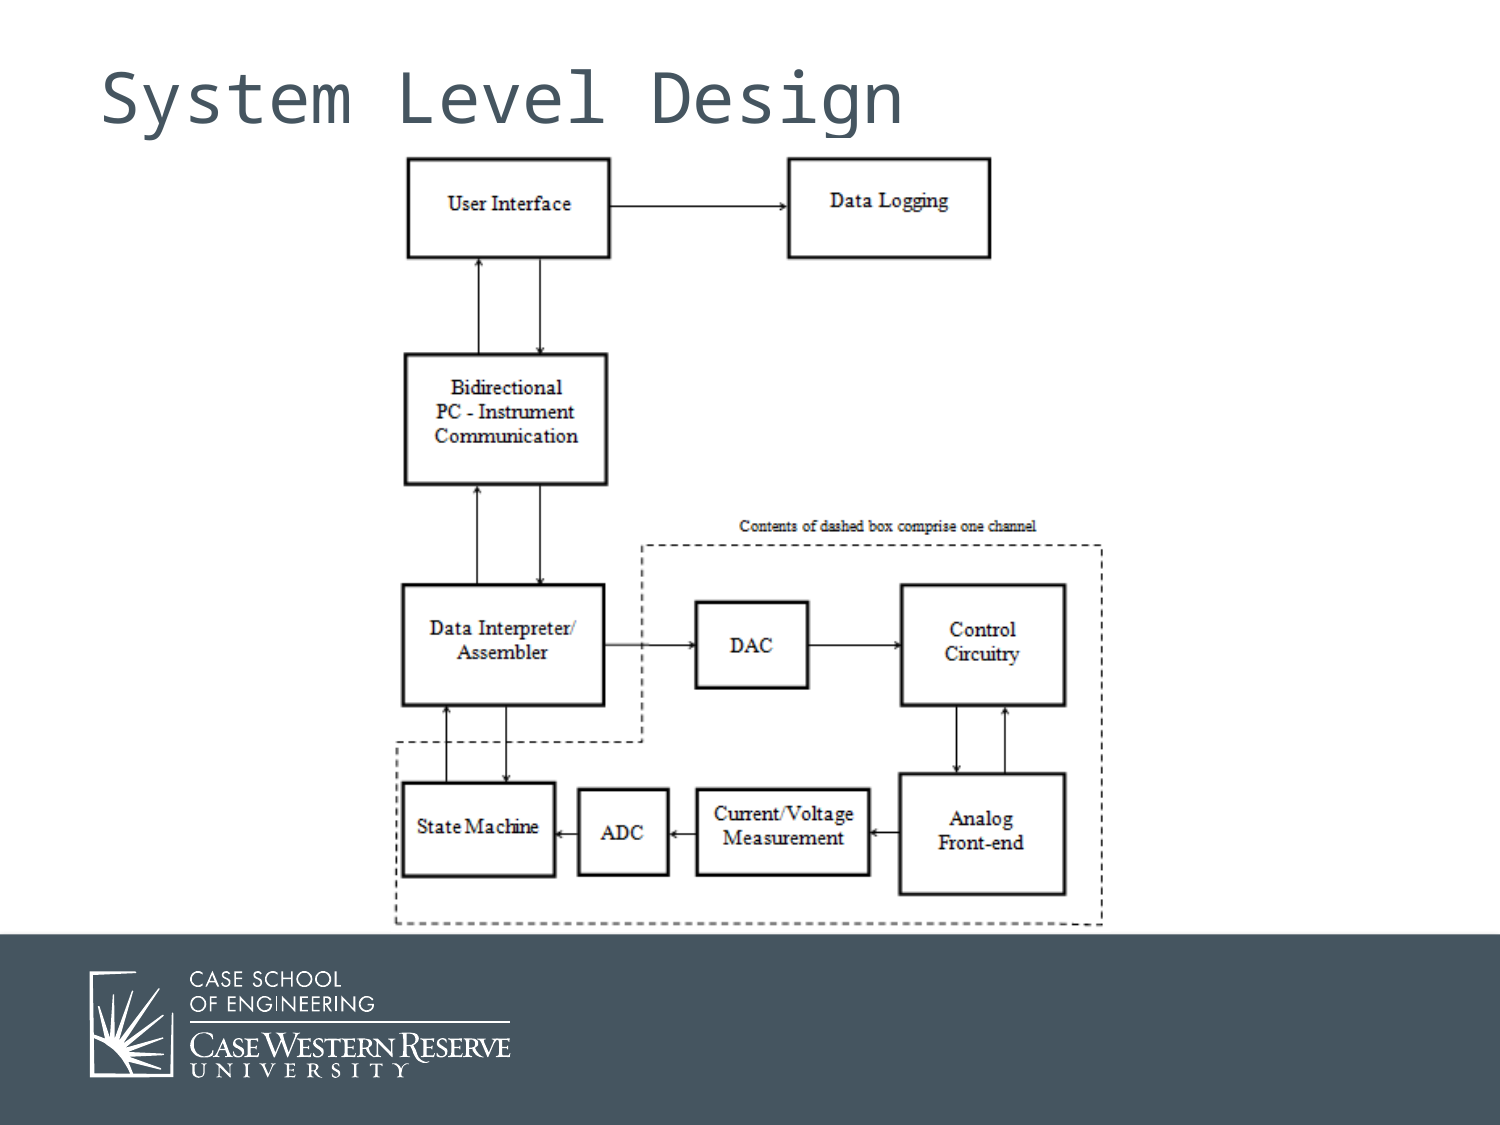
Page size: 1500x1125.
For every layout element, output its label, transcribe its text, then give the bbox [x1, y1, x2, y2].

text_box [0, 934, 1500, 1125]
text_box System Level Design [83, 44, 981, 145]
picture [89, 970, 511, 1078]
picture [390, 138, 1111, 933]
